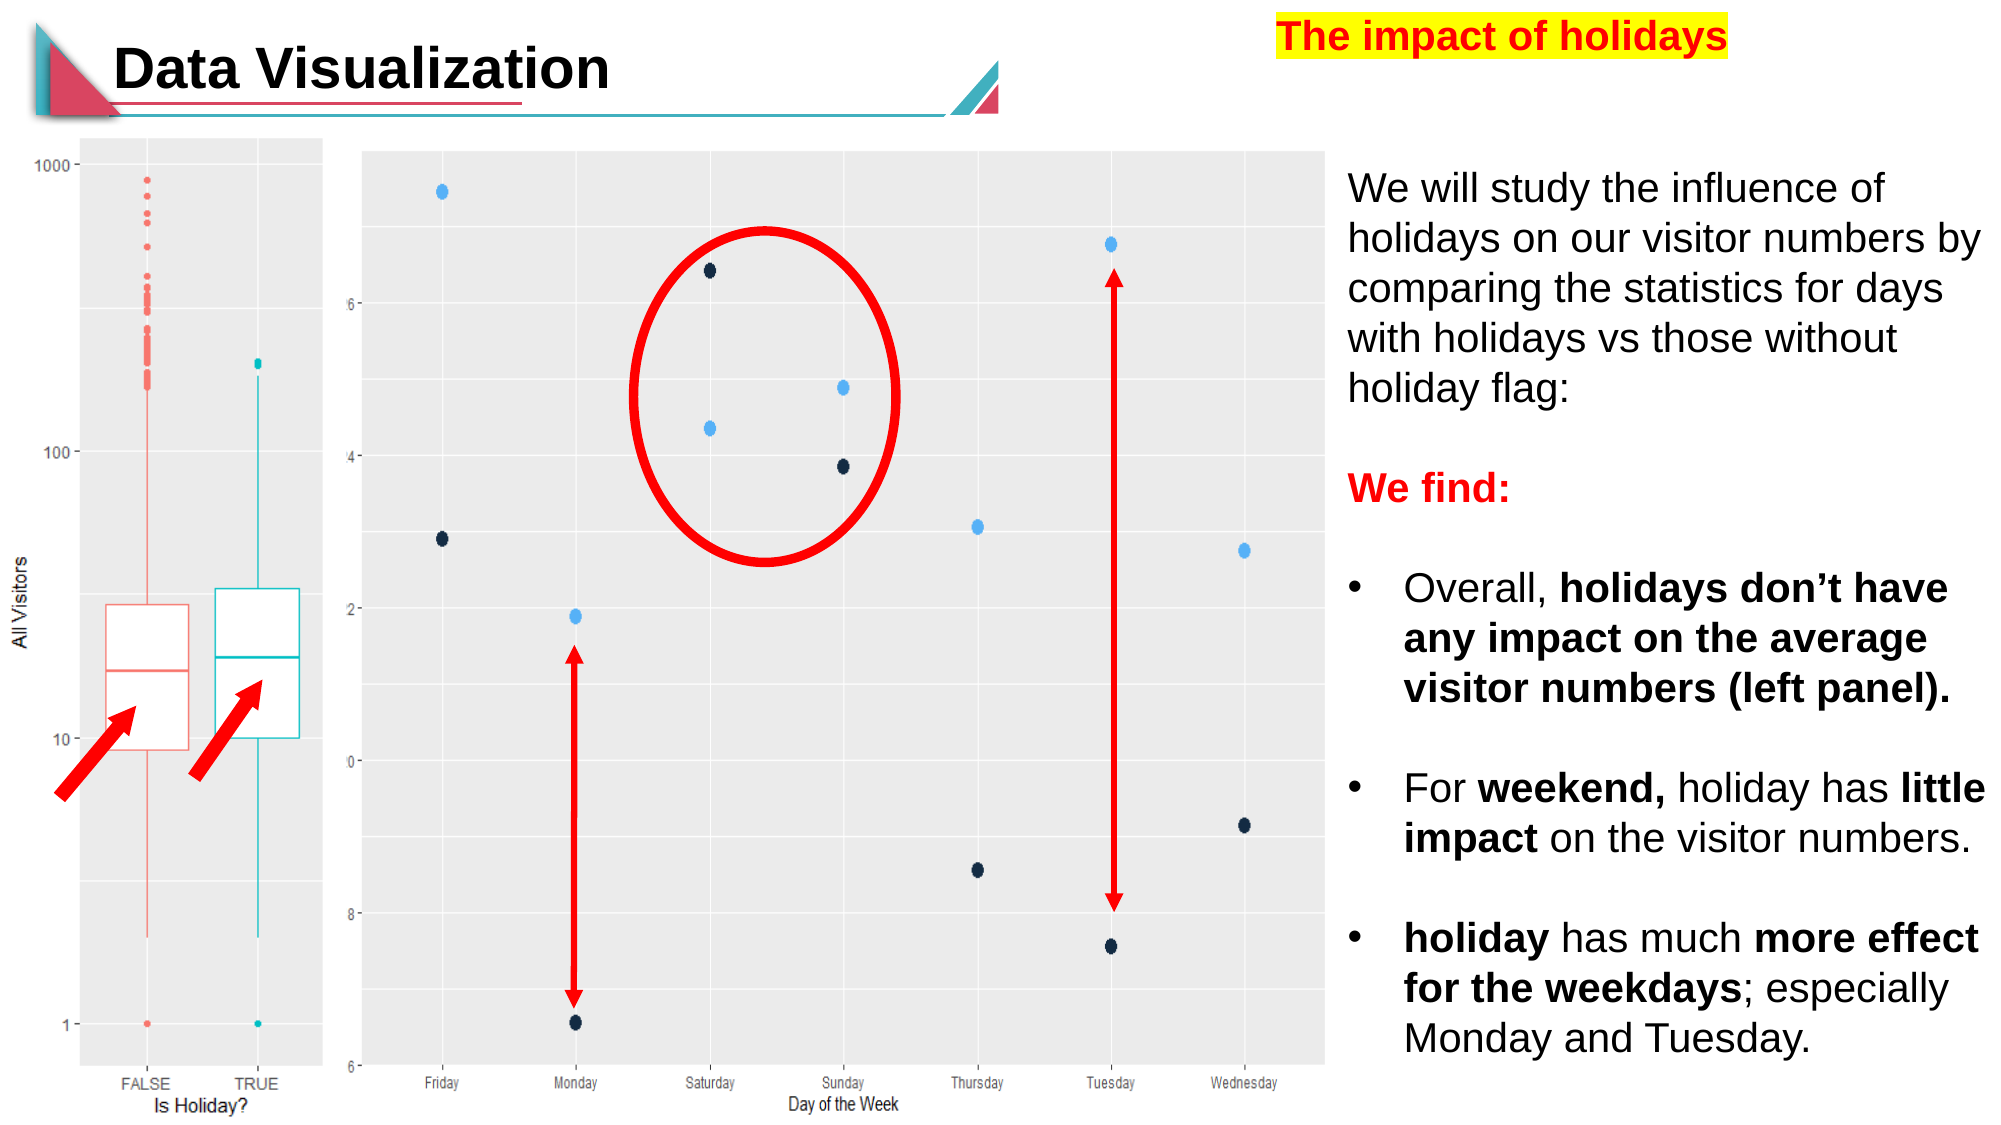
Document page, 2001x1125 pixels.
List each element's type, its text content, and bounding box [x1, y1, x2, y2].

text_box The impact of holidays [1003, 1, 2000, 67]
text_box [971, 79, 1000, 116]
text_box We will study the influence of holidays on our visitor numbers by comparing the statistics for days with holidays vs those without holiday flag: We find: Overall, holidays don’t have any impact on the average visitor numbers (left panel). For weekend, holiday has little impact on the visitor numbers. holiday has much more effect for the weekdays; especially Monday and Tuesday. [1338, 153, 2000, 1069]
text_box [35, 22, 52, 116]
text_box [50, 42, 117, 116]
text_box Data Visualization [98, 30, 991, 109]
text_box [948, 109, 1000, 117]
text_box [991, 55, 1000, 89]
picture [0, 128, 1333, 1125]
